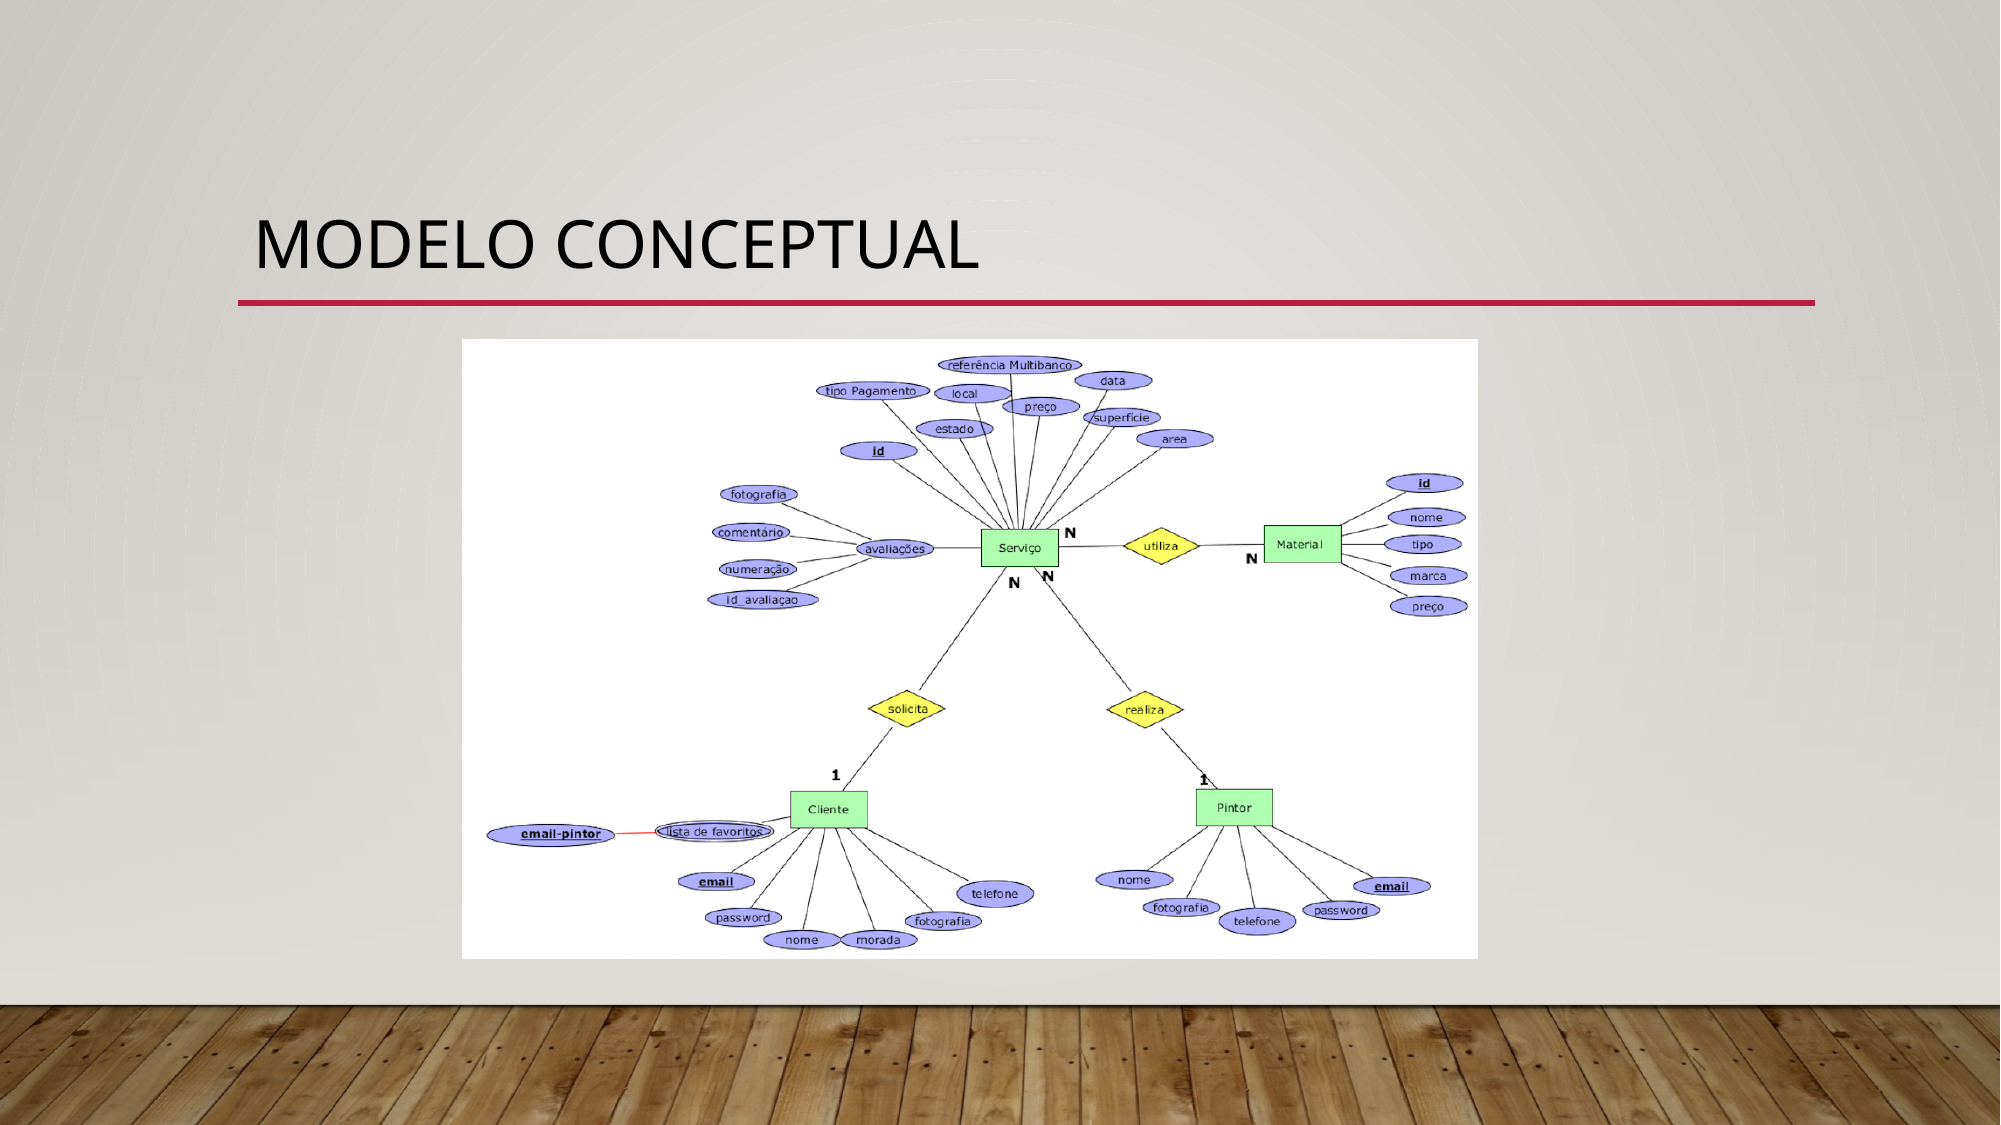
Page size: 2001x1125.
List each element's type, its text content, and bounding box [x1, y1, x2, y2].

picture [0, 1005, 2000, 1125]
title Modelo Conceptual [238, 203, 1814, 376]
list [462, 339, 1479, 960]
